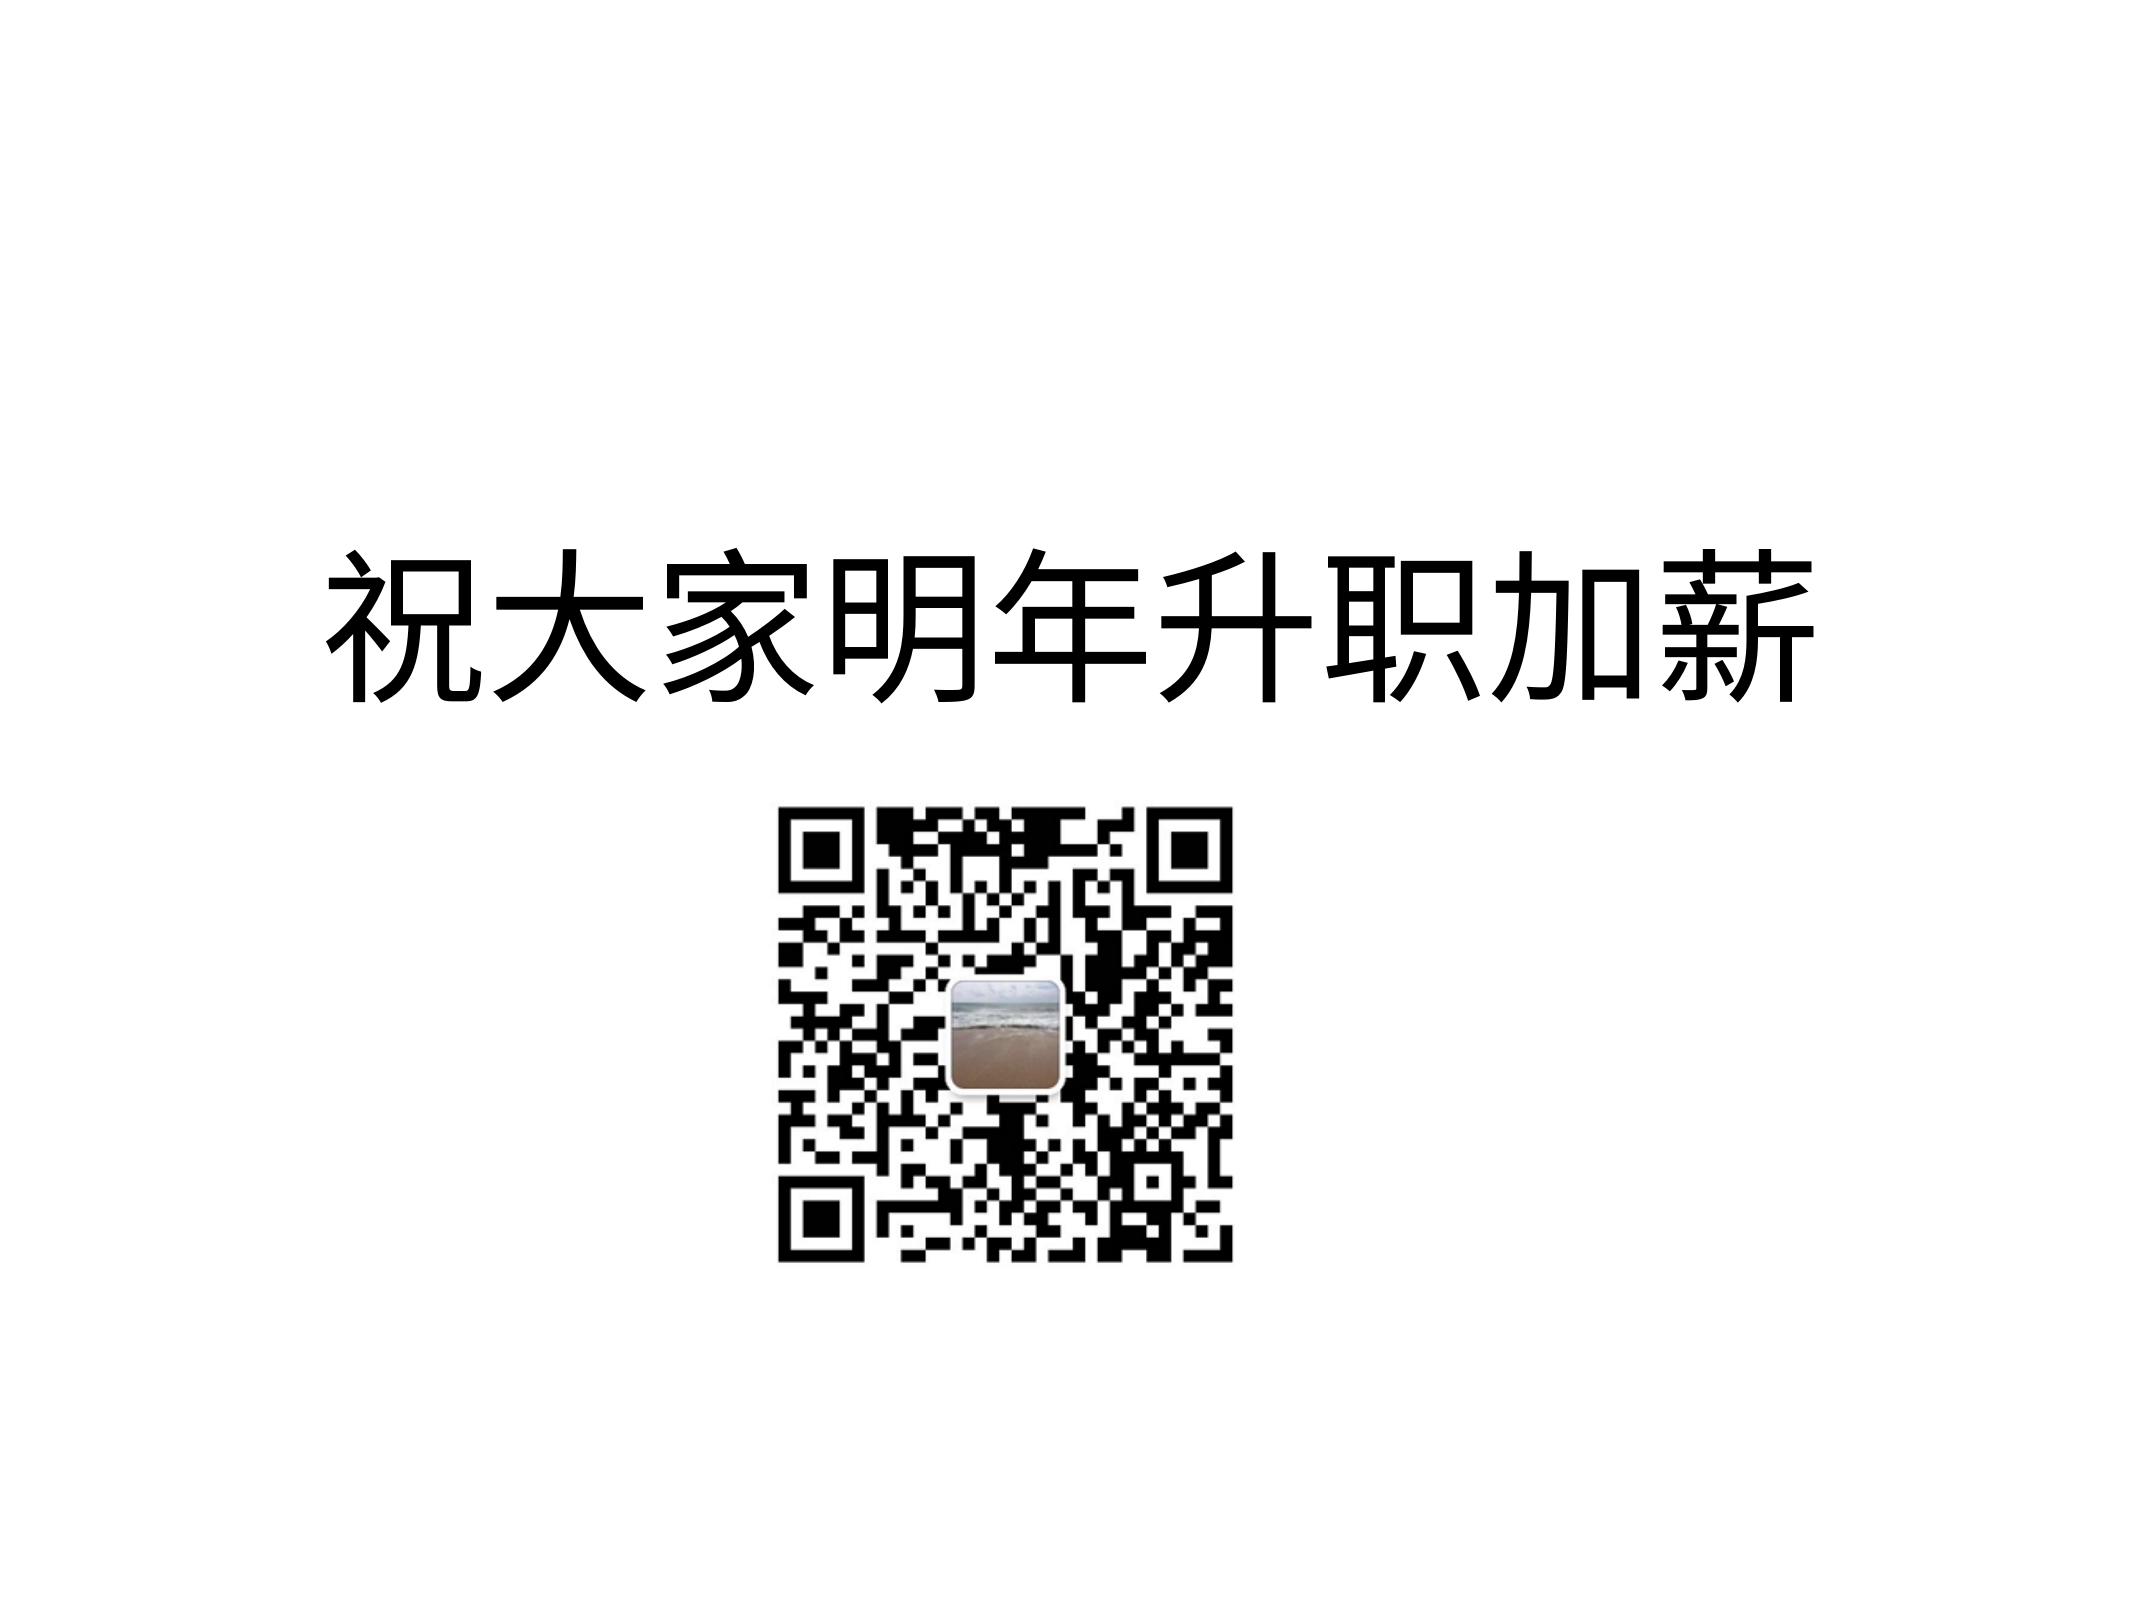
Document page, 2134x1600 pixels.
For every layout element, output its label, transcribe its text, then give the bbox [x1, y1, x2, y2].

picture [770, 799, 1242, 1274]
title 祝大家明年升职加薪 [159, 445, 1982, 801]
